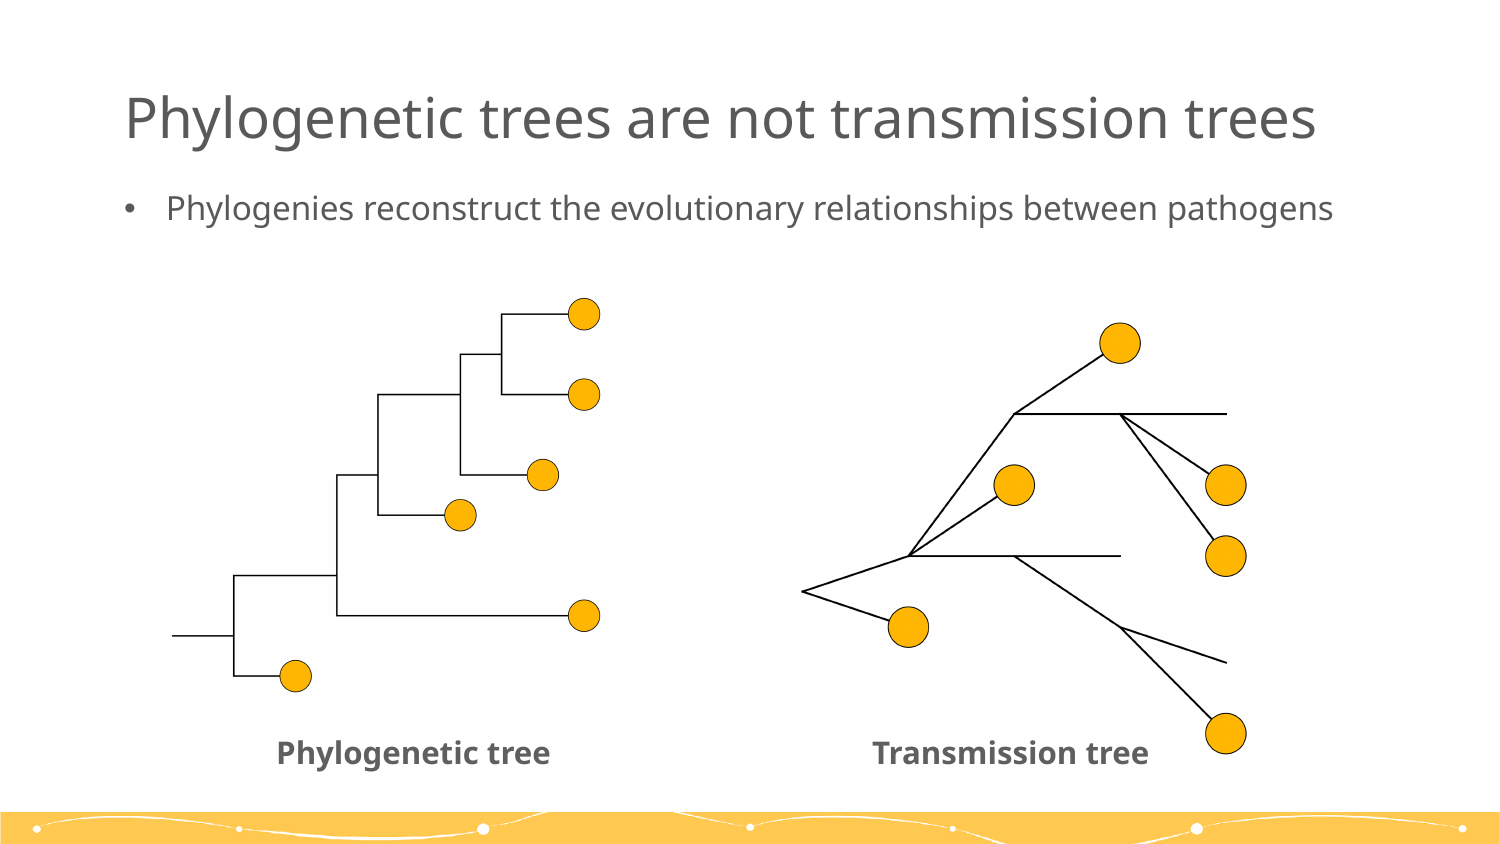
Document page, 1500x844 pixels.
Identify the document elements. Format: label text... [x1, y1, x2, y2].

text_box Phylogenies reconstruct the evolutionary relationships between pathogens [112, 147, 1420, 273]
picture [166, 288, 608, 697]
title Phylogenetic trees are not transmission trees [112, 48, 1397, 147]
picture [0, 812, 1500, 844]
text_box Phylogenetic tree [213, 721, 614, 782]
picture [770, 301, 1281, 771]
